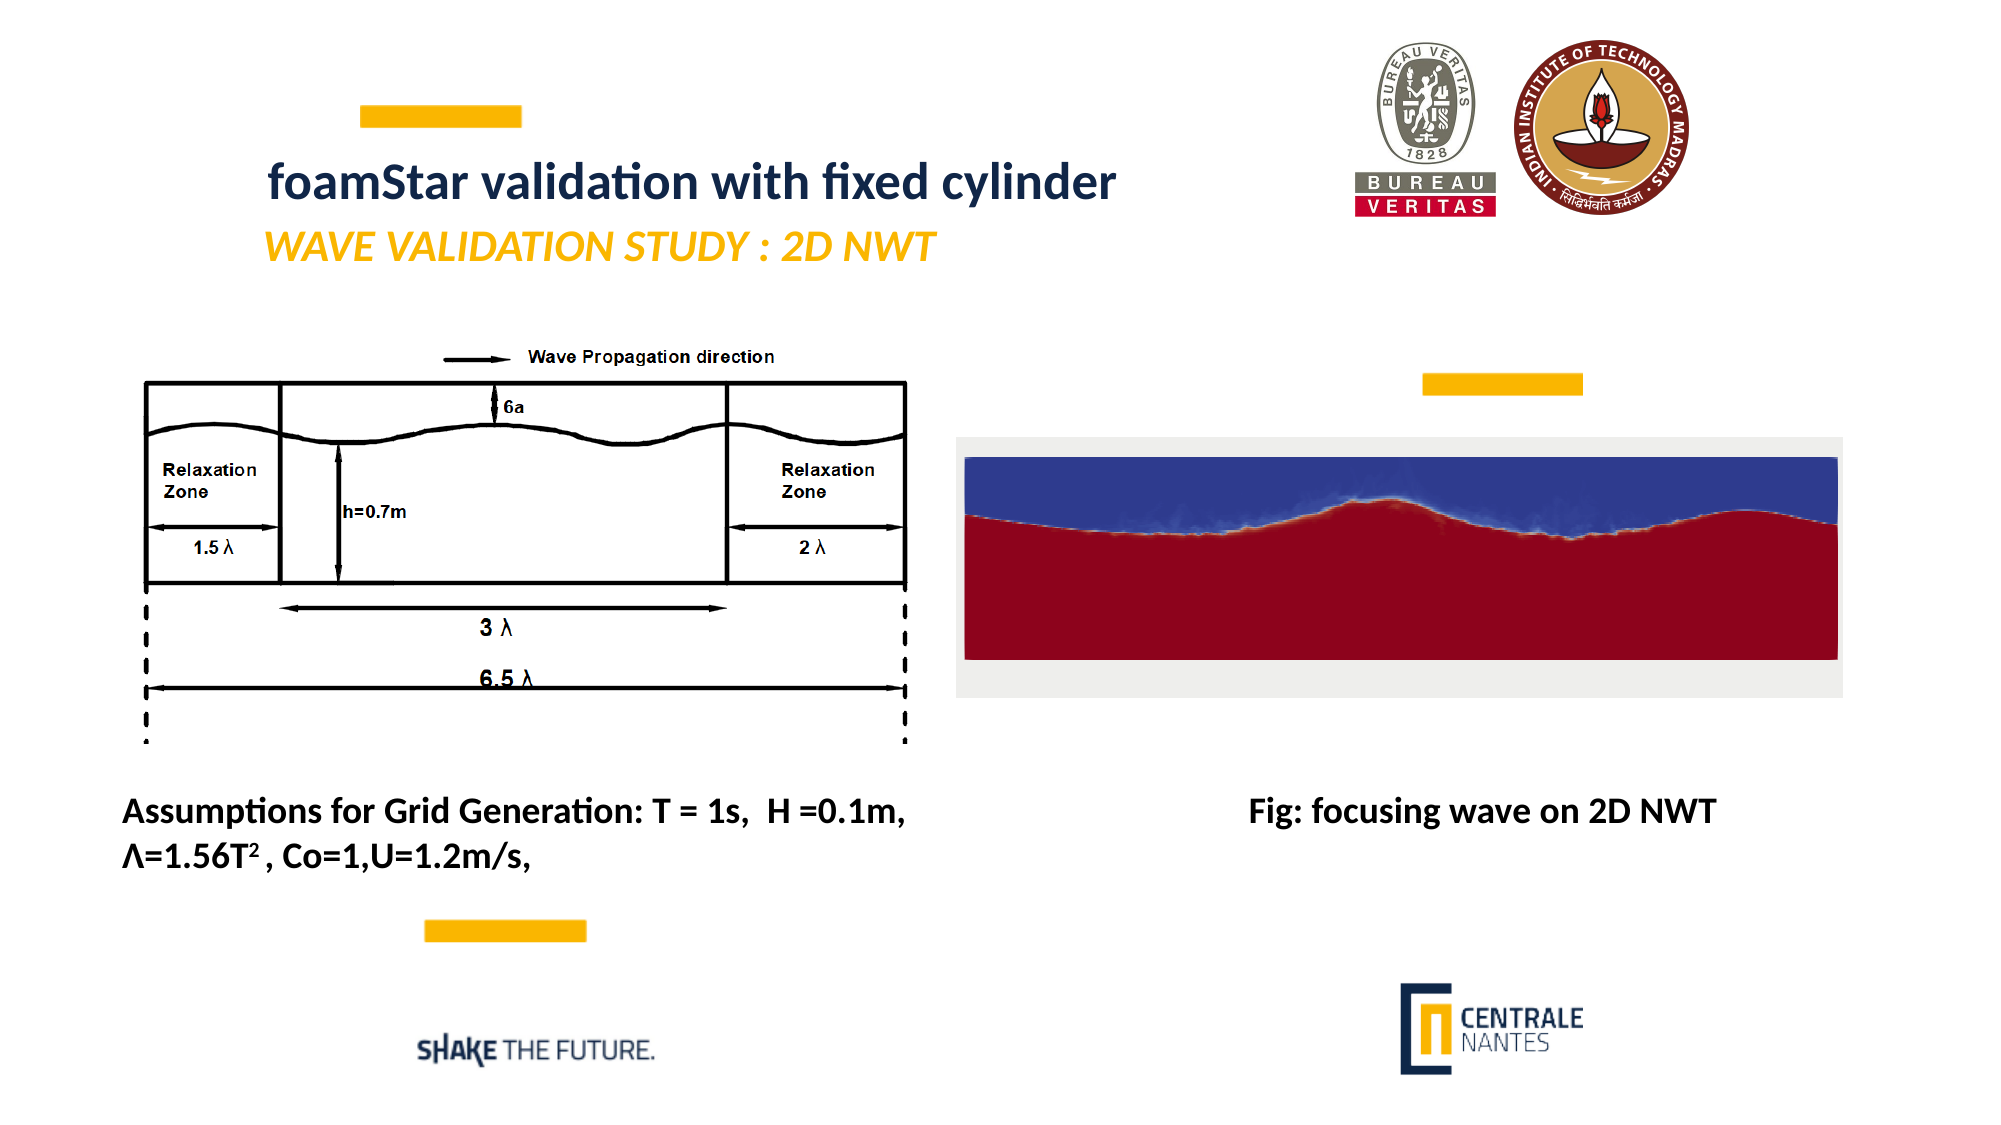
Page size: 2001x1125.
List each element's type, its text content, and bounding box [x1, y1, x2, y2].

text_box foamStar validation with fixed cylinder [254, 139, 360, 209]
text_box Fig: focusing wave on 2D NWT [1583, 778, 1860, 839]
text_box Wave validation study : 2D NWT [249, 209, 360, 277]
picture [128, 40, 1843, 1097]
text_box Assumptions for Grid Generation: T = 1s, H =0.1m, Λ=1.56T2 , Co=1,U=1.2m/s, [107, 778, 360, 884]
